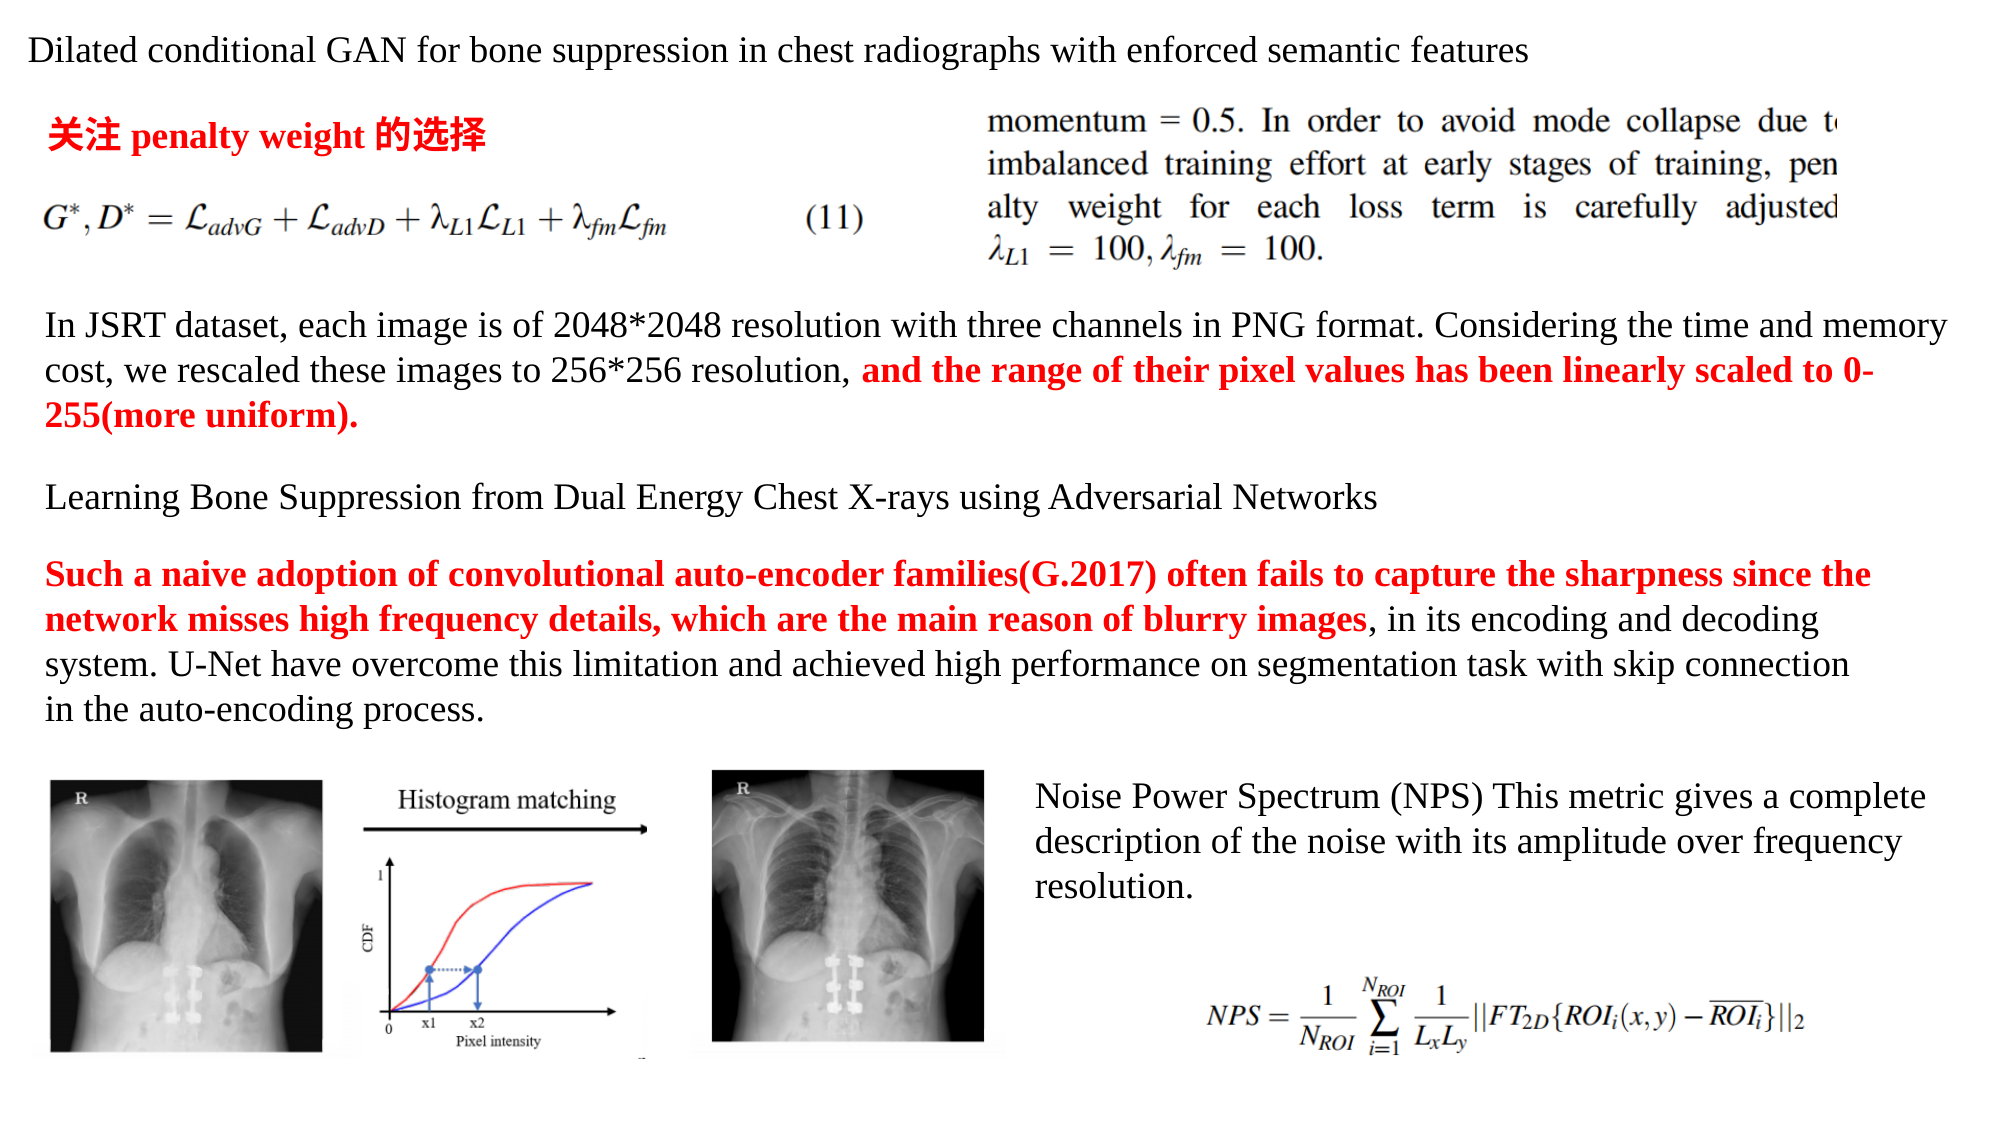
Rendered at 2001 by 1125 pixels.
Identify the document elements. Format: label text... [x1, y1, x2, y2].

picture [984, 98, 1837, 292]
picture [12, 176, 870, 300]
text_box In JSRT dataset, each image is of 2048*2048 resolution with three channels in PNG format. Considering the time and memory cost, we rescaled these images to 256*256 resolution, and the range of their pixel values has been linearly scaled to 0-255(more uniform). [29, 292, 1981, 443]
picture [1180, 940, 1895, 1099]
text_box Learning Bone Suppression from Dual Energy Chest X-rays using Adversarial Networks [29, 464, 1862, 525]
text_box 关注penalty weight的选择 [32, 103, 599, 164]
text_box Noise Power Spectrum (NPS) This metric gives a complete description of the noise with its amplitude over frequency resolution. [1020, 763, 2000, 914]
text_box Such a naive adoption of convolutional auto-encoder families(G.2017) often fails to capture the sharpness since the network misses high frequency details, which are the main reason of blurry images, in its encoding and decoding system. U-Net have overcome this limitation and achieved high performance on segmentation task with skip connection in the auto-encoding process. [29, 541, 1895, 736]
text_box Dilated conditional GAN for bone suppression in chest radiographs with enforced semantic features [12, 17, 1956, 78]
picture [691, 748, 1006, 1059]
picture [32, 759, 647, 1059]
